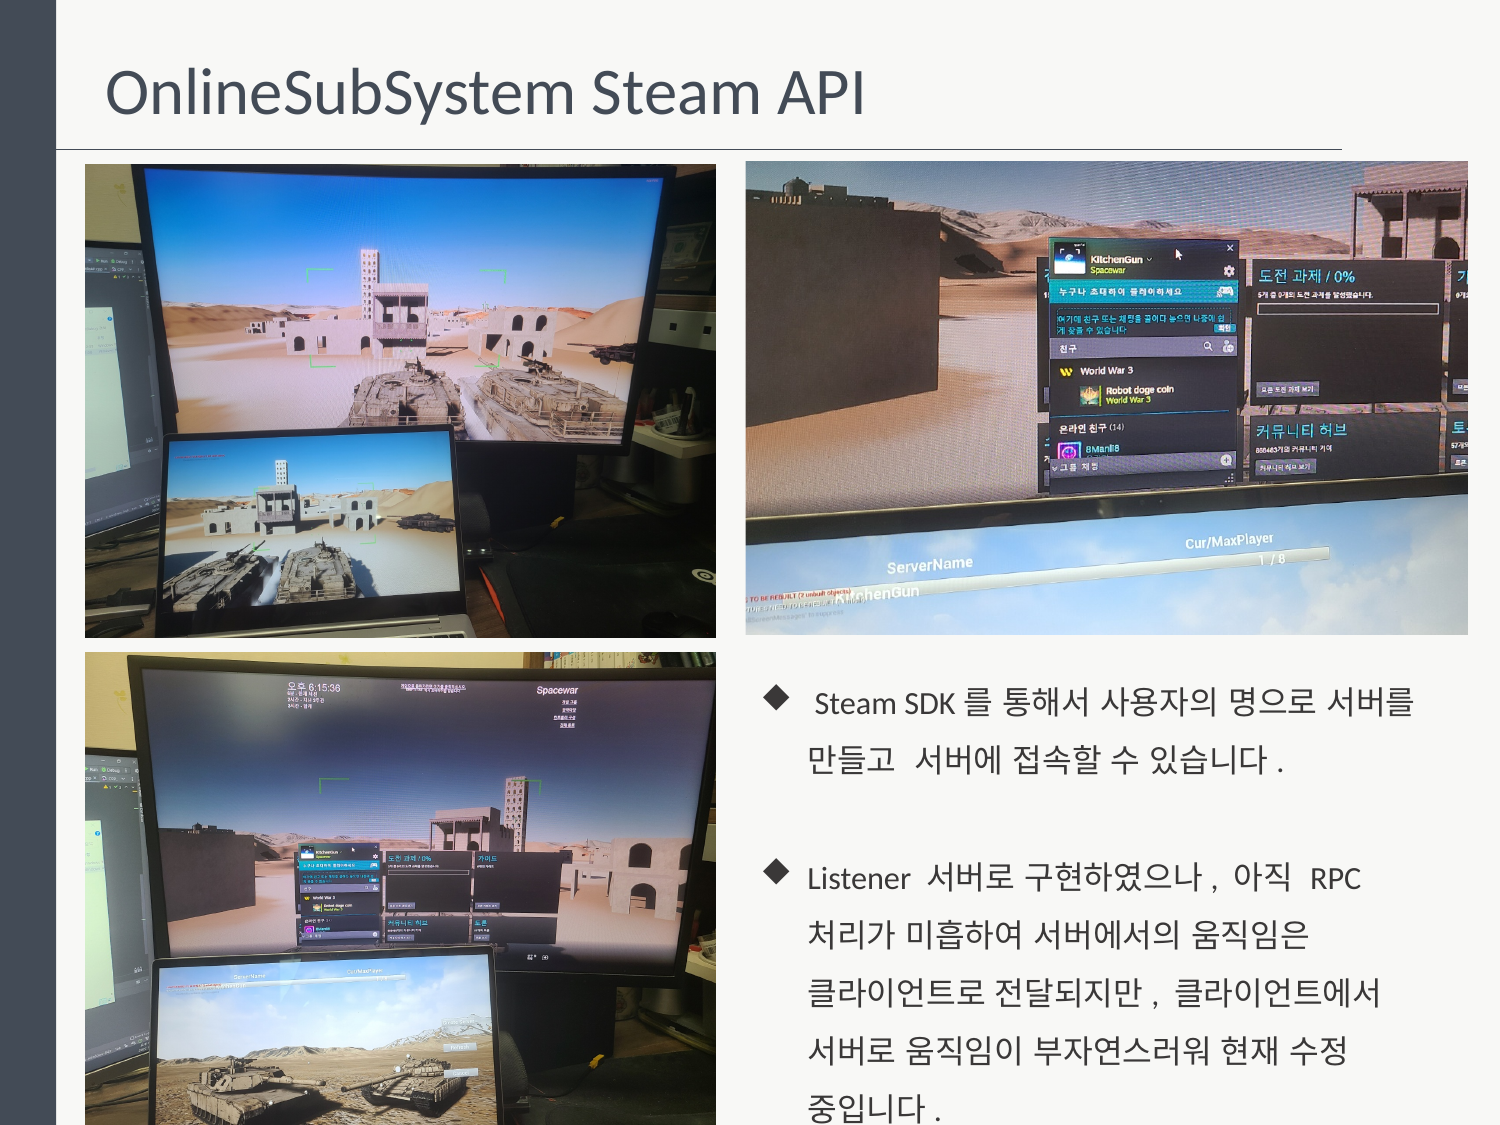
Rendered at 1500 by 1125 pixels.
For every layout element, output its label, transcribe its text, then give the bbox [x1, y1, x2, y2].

text_box OnlineSubSystem Steam API [90, 40, 883, 136]
text_box [0, 0, 57, 1125]
picture [85, 652, 716, 1125]
text_box Steam SDK를 통해서 사용자의 명으로 서버를 만들고 서버에 접속할 수 있습니다. Listener 서버로 구현하였으나, 아직 RPC 처리가 미흡하여 서버에서의 움직임은 클라이언트로 전달되지만, 클라이언트에서 서버로 움직임이 부자연스러워 현재 수정 중입니다. [745, 655, 1468, 1125]
picture [745, 161, 1468, 635]
picture [85, 164, 716, 638]
